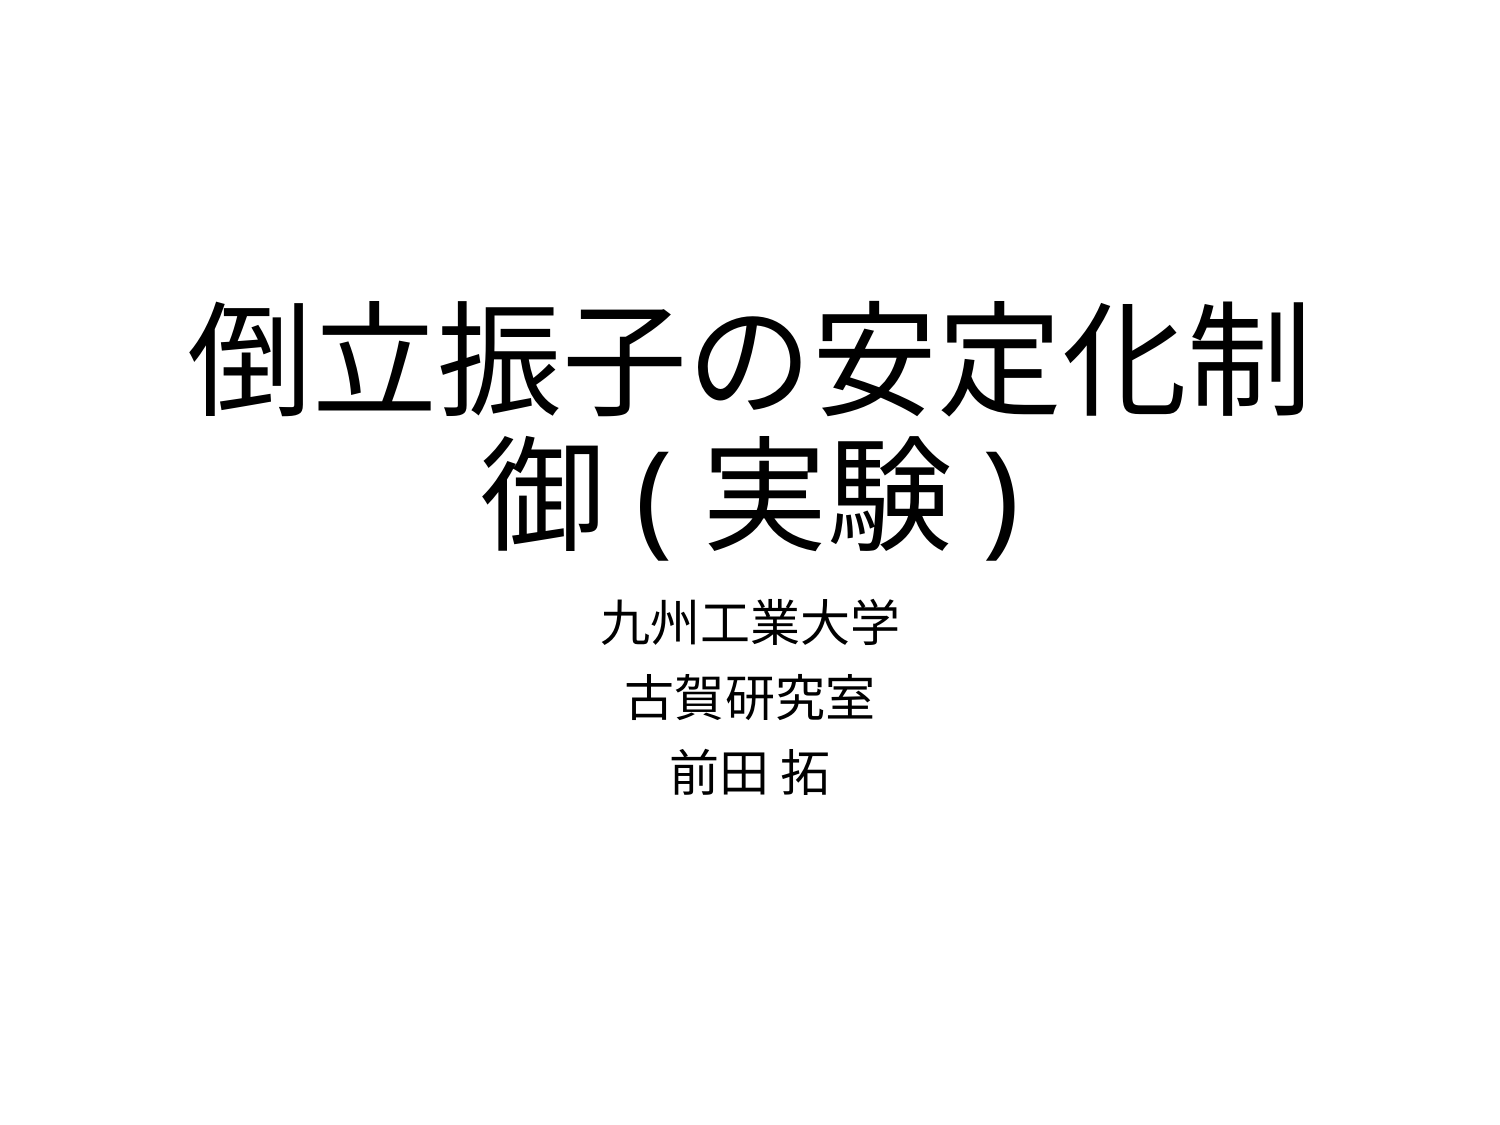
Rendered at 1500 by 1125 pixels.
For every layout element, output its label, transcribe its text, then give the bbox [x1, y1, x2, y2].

title 倒立振子の安定化制御(実験) [112, 184, 1388, 576]
subtitle 九州工業大学 古賀研究室 前田 拓 [187, 590, 1313, 863]
